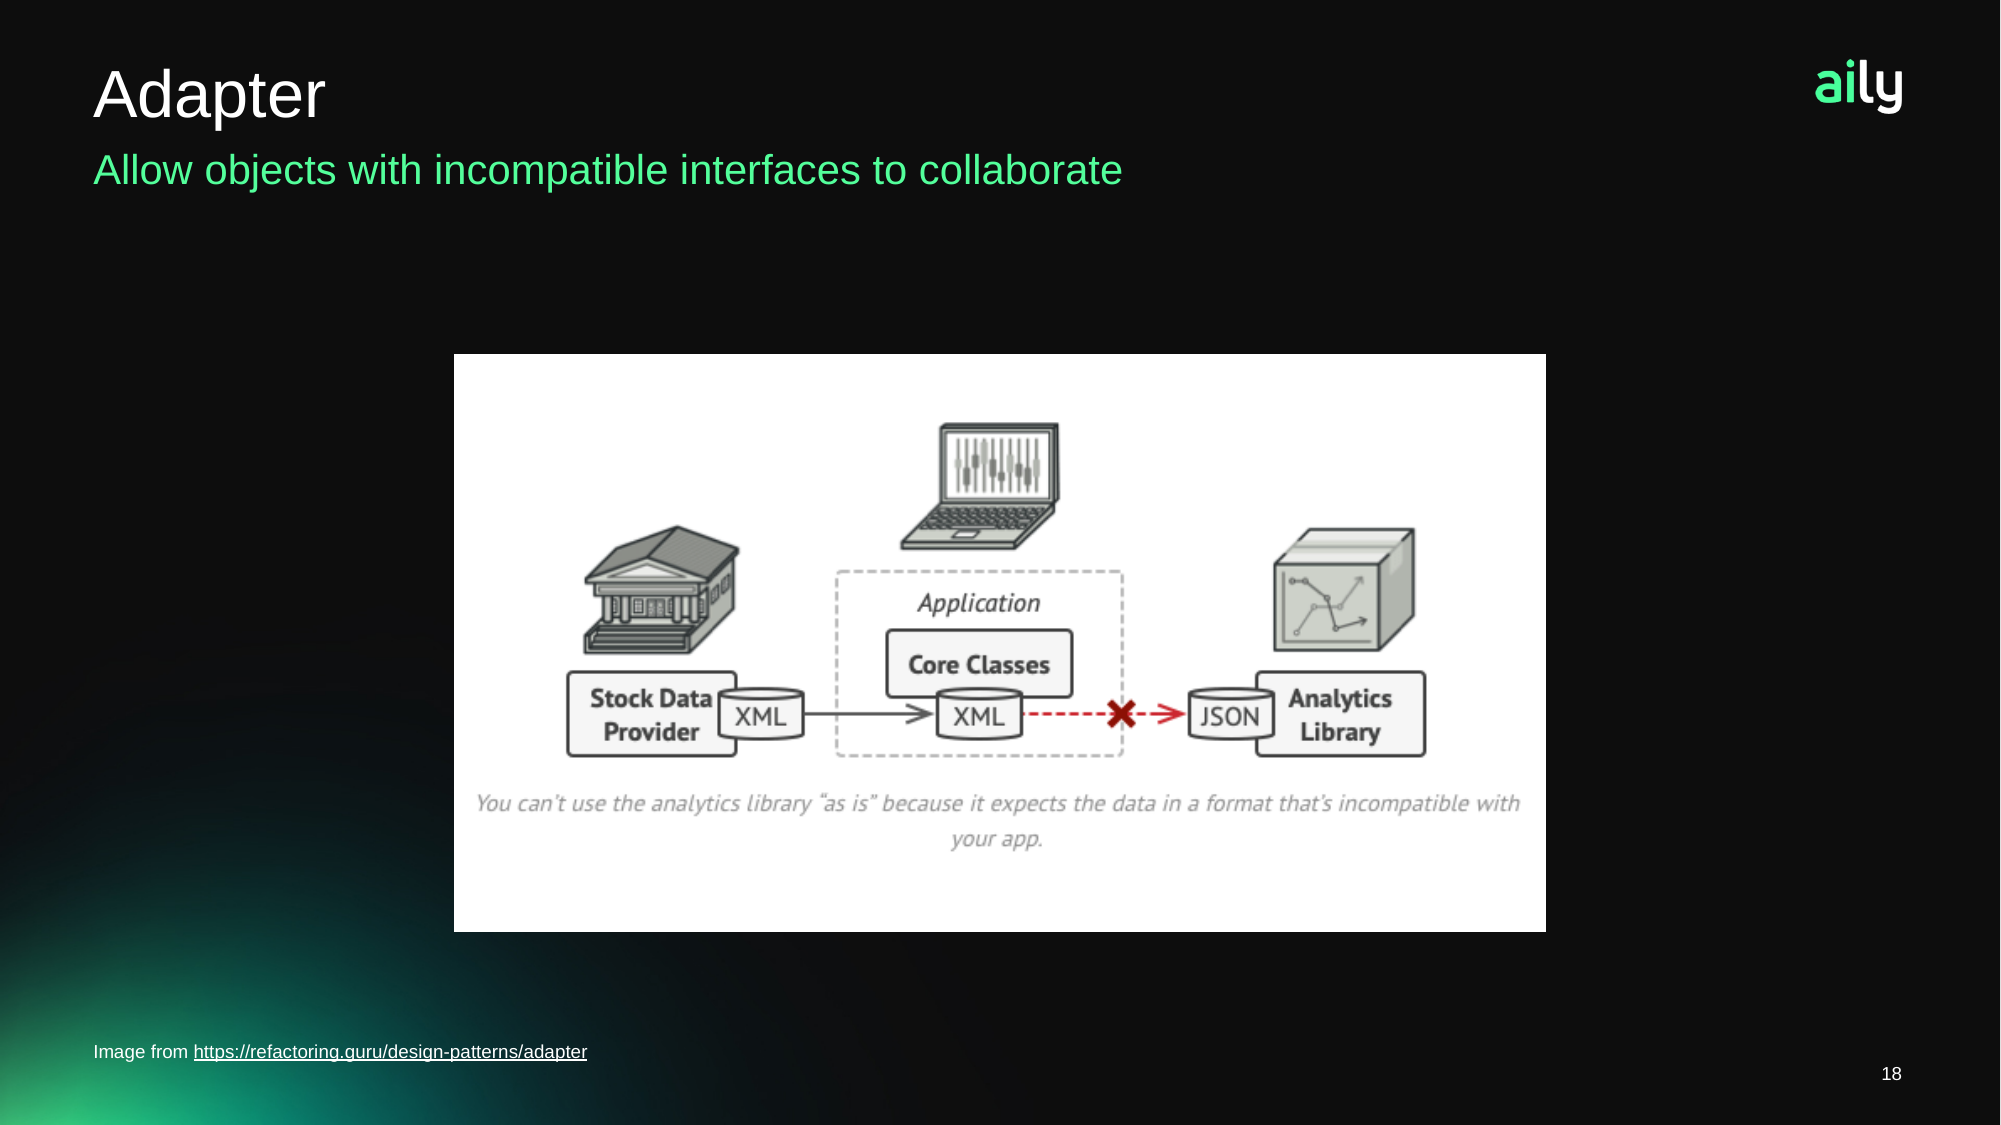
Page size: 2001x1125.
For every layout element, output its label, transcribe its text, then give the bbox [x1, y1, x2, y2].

slide_number 18 [1452, 1042, 1903, 1103]
list Allow objects with incompatible interfaces to collaborate [93, 148, 1786, 218]
title Adapter [93, 59, 1786, 148]
picture [0, 0, 2001, 1125]
list Image from https://refactoring.guru/design-patterns/adapter [93, 1042, 1408, 1103]
